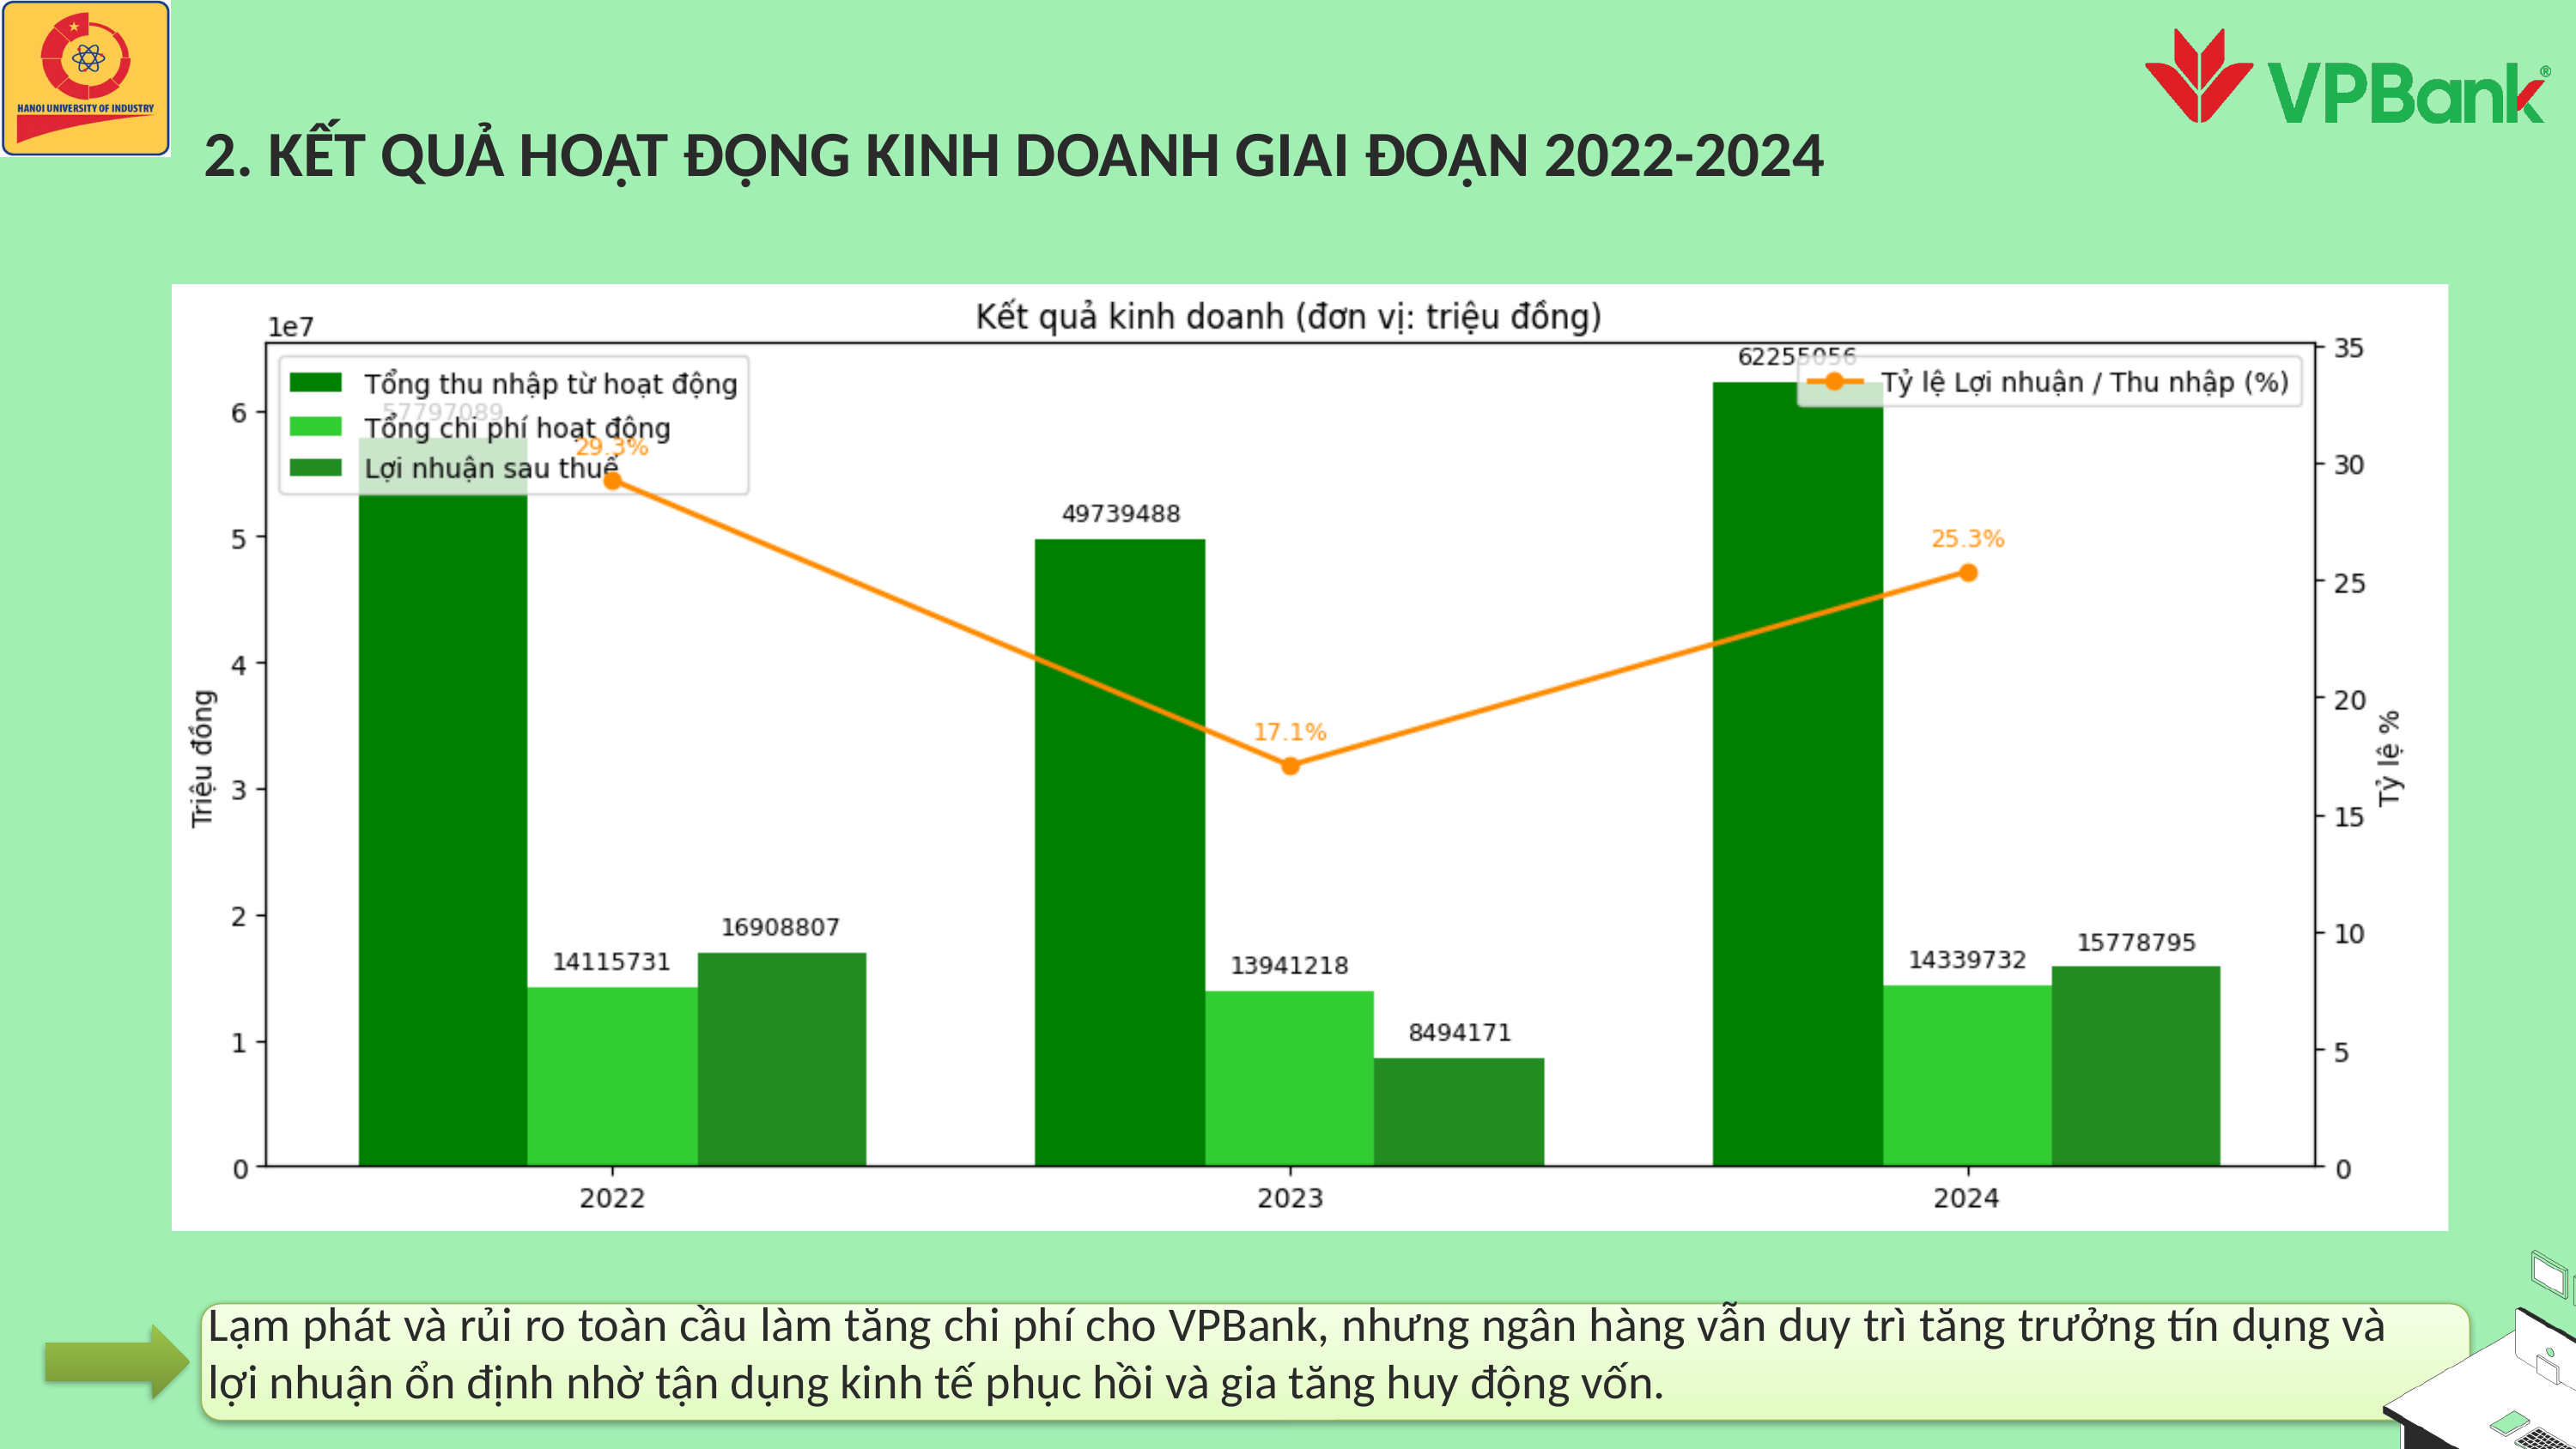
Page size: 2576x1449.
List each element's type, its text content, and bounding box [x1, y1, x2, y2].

text_box [45, 1324, 167, 1400]
text_box [2383, 1250, 2576, 1449]
picture [171, 283, 2449, 1232]
picture [0, 0, 171, 157]
picture [2136, 15, 2564, 142]
text_box 2. KẾT QUẢ HOẠT ĐỘNG KINH DOANH GIAI ĐOẠN 2022-2024 [204, 112, 2538, 190]
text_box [170, 1292, 2470, 1421]
